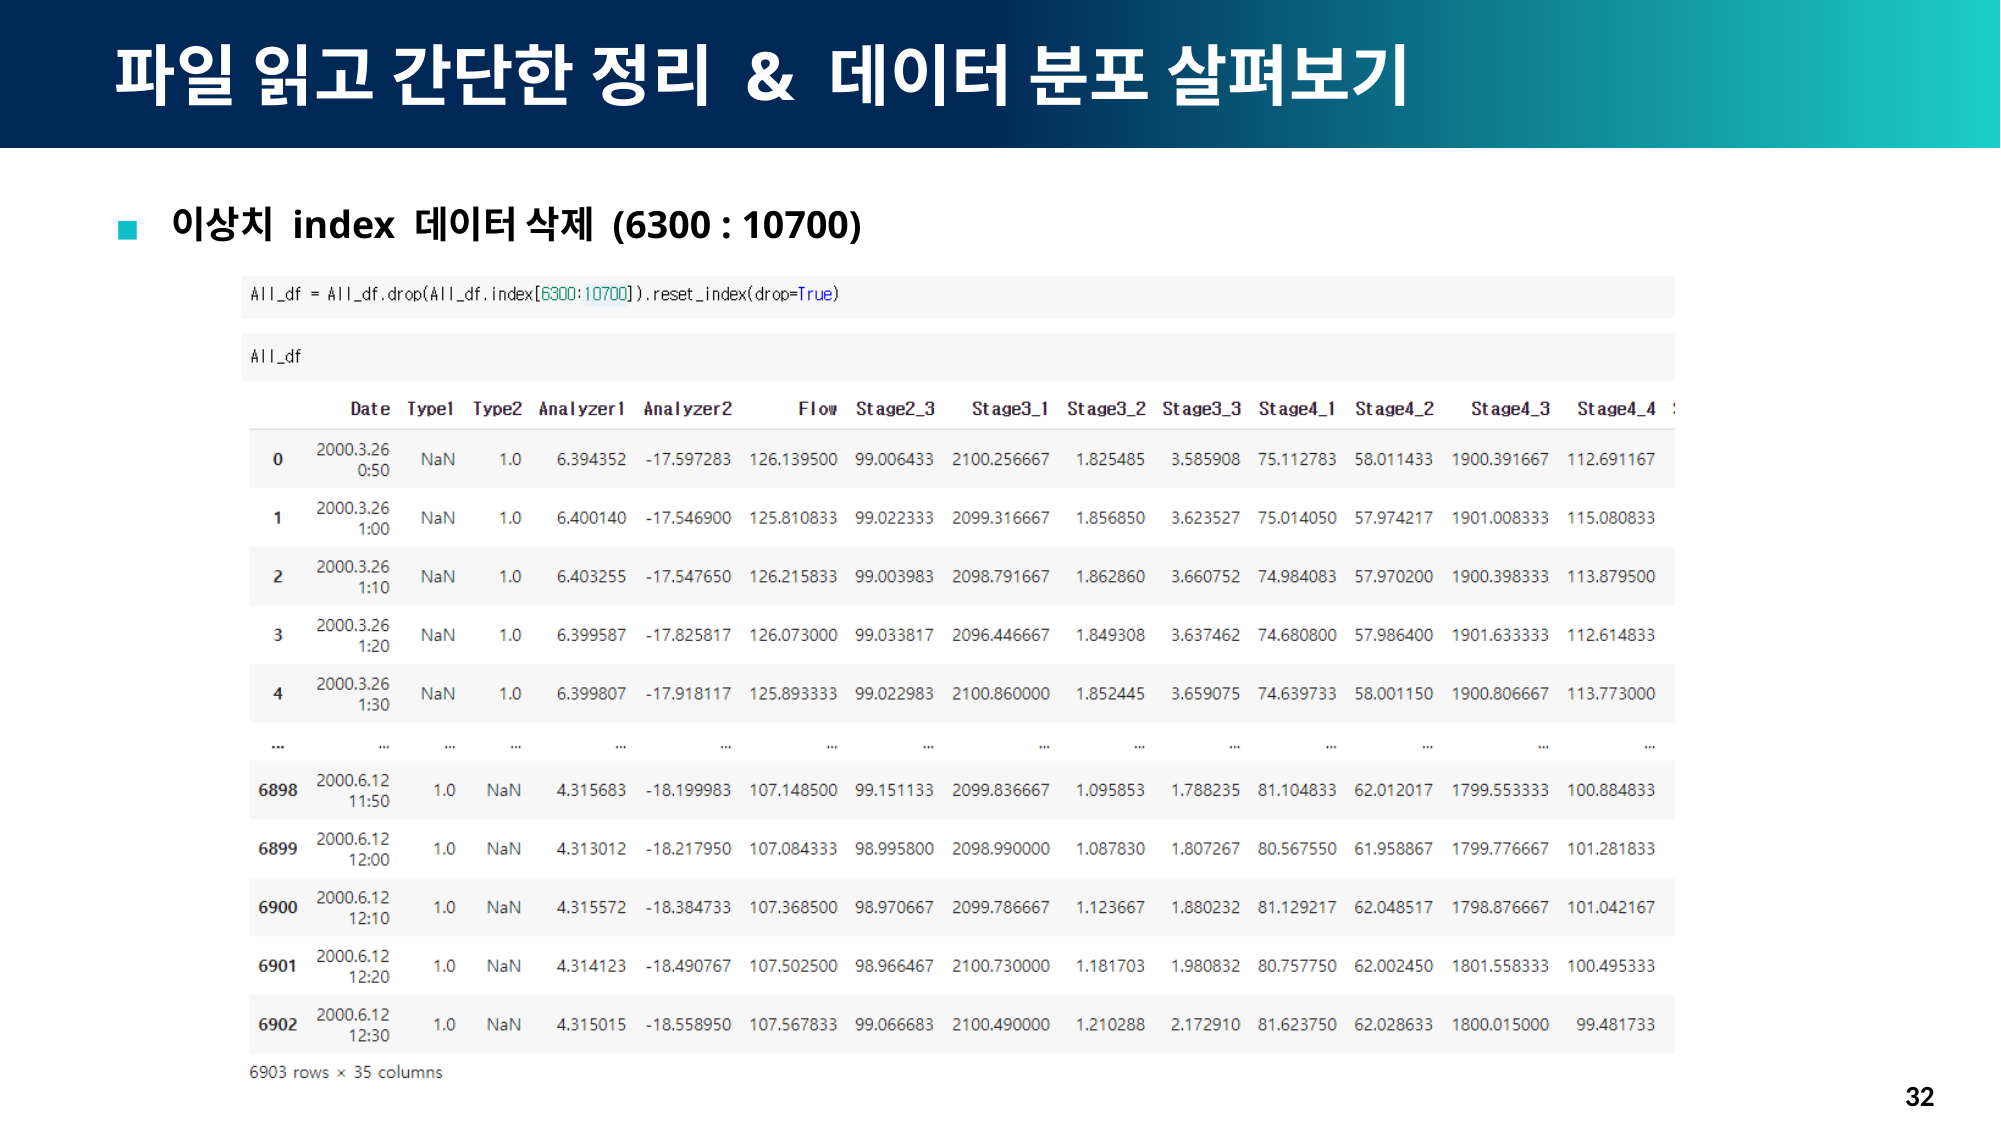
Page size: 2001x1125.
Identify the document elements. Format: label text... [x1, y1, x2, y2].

picture [242, 276, 1675, 1105]
slide_number 32 [1514, 1065, 1950, 1125]
title 파일 읽고 간단한 정리 & 데이터 분포 살펴보기 [99, 0, 1900, 148]
list 이상치 index 데이터 삭제 (6300 : 10700) [99, 184, 1900, 1024]
